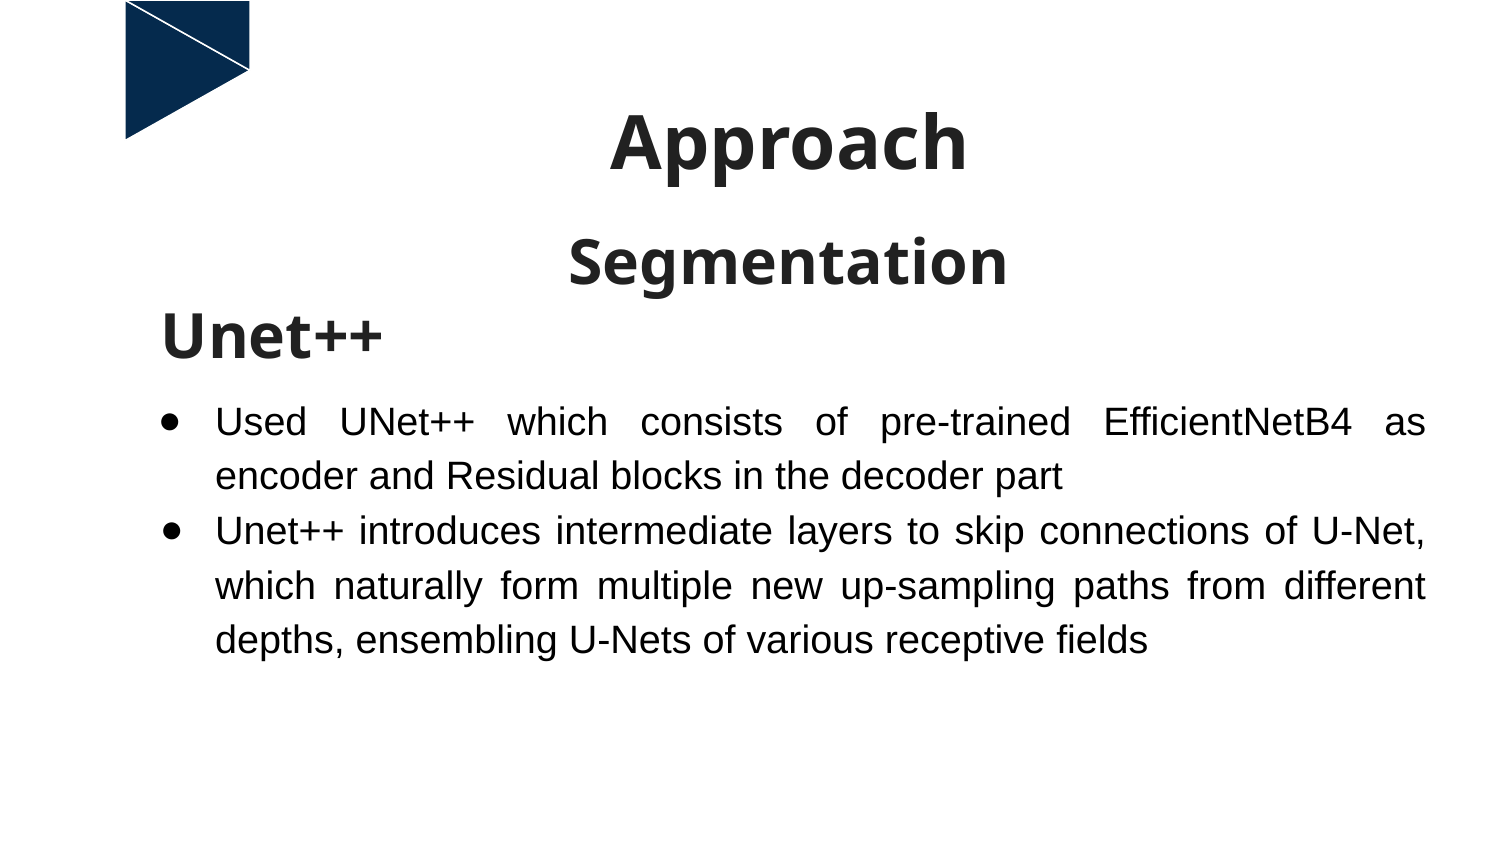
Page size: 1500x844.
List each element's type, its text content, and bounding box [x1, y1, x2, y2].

list Used UNet++ which consists of pre-trained EfficientNetB4 as encoder and Residual blocks in the decoder part Unet++ introduces intermediate layers to skip connections of U-Net, which naturally form multiple new up-sampling paths from different depths, ensembling U-Nets of various receptive fields [125, 373, 1443, 752]
title Approach Segmentation Unet++ [145, 0, 1443, 373]
